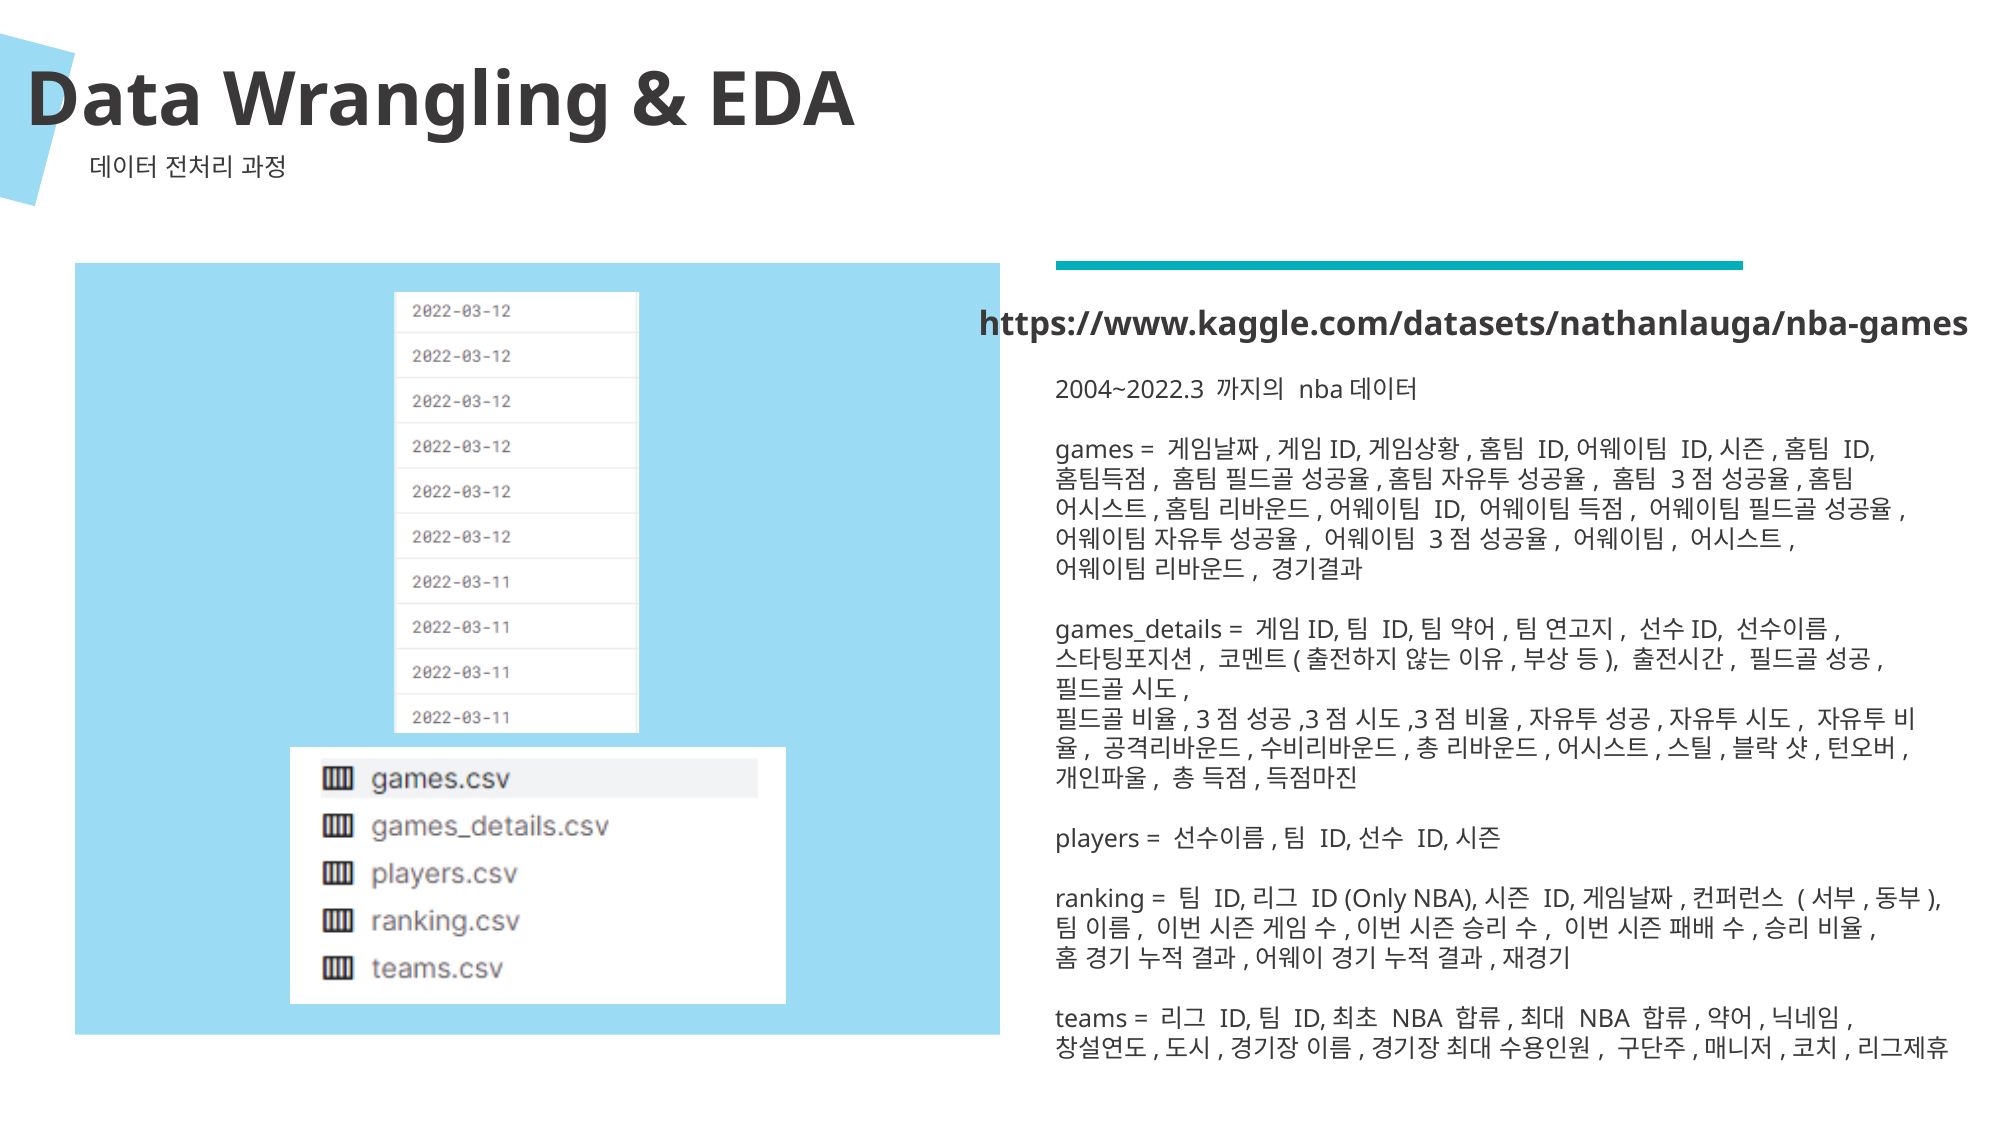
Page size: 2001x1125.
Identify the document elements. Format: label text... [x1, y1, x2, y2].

picture [394, 292, 640, 733]
picture [290, 747, 786, 1004]
text_box https://www.kaggle.com/datasets/nathanlauga/nba-games [963, 294, 1985, 350]
text_box 2004~2022.3 까지의 nba데이터 games = 게임날짜,게임ID,게임상황,홈팀 ID,어웨이팀 ID,시즌,홈팀 ID, 홈팀득점, 홈팀 필드골 성공율,홈팀 자유투 성공율, 홈팀 3점 성공율,홈팀 어시스트,홈팀 리바운드,어웨이팀 ID, 어웨이팀 득점, 어웨이팀 필드골 성공율, 어웨이팀 자유투 성공율, 어웨이팀 3점 성공율, 어웨이팀, 어시스트, 어웨이팀 리바운드, 경기결과 games_details = 게임ID,팀 ID,팀 약어,팀 연고지, 선수ID, 선수이름,스타팅포지션, 코멘트(출전하지 않는 이유,부상 등), 출전시간, 필드골 성공,필드골 시도, 필드골 비율, 3점 성공,3점 시도,3점 비율,자유투 성공,자유투 시도, 자유투 비율, 공격리바운드,수비리바운드,총 리바운드,어시스트,스틸,블락 샷,턴오버,개인파울, 총 득점,득점마진 players = 선수이름,팀 ID,선수 ID,시즌 ranking = 팀 ID,리그 ID (Only NBA),시즌 ID,게임날짜,컨퍼런스 (서부,동부), 팀 이름, 이번 시즌 게임 수,이번 시즌 승리 수, 이번 시즌 패배 수,승리 비율, 홈 경기 누적 결과,어웨이 경기 누적 결과,재경기 teams = 리그 ID,팀 ID,최초 NBA 합류,최대 NBA 합류,약어,닉네임,창설연도,도시,경기장 이름,경기장 최대 수용인원, 구단주,매니저,코치,리그제휴 [1040, 366, 1966, 1070]
text_box [74, 262, 1001, 1036]
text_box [75, 42, 959, 190]
text_box [0, 32, 75, 208]
